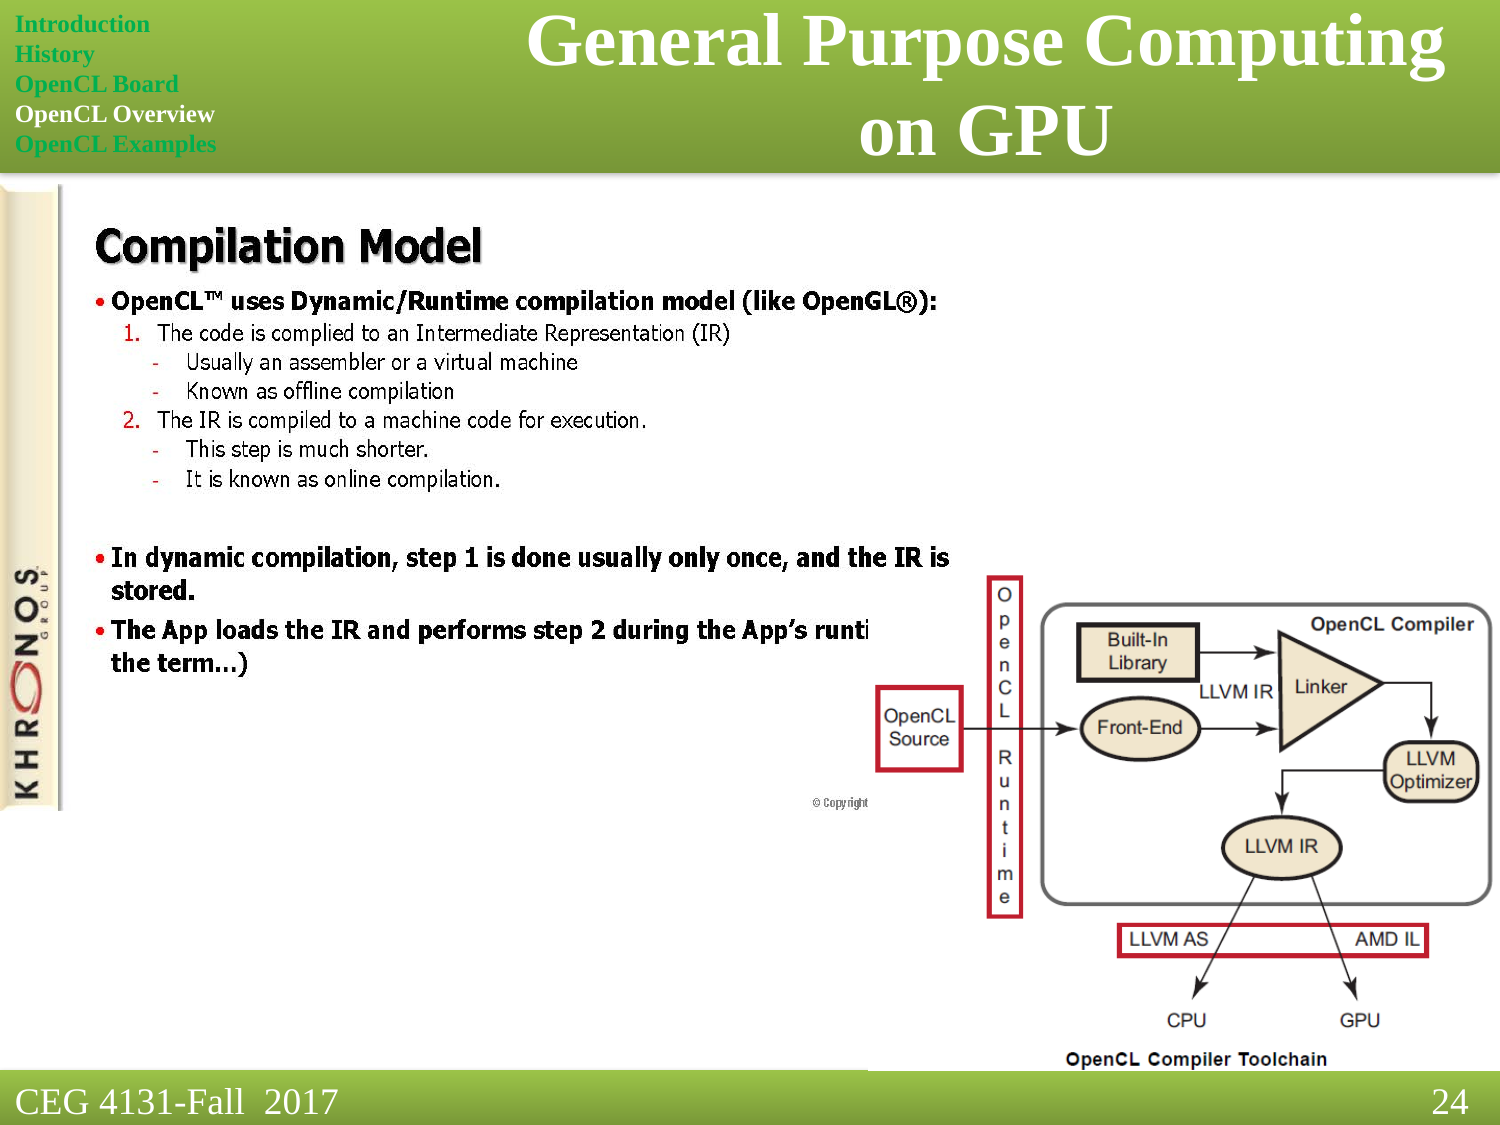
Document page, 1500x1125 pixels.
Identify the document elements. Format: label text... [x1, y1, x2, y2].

picture [0, 184, 1500, 1071]
text_box Introduction History OpenCL Board OpenCL Overview OpenCL Examples [0, 0, 455, 165]
